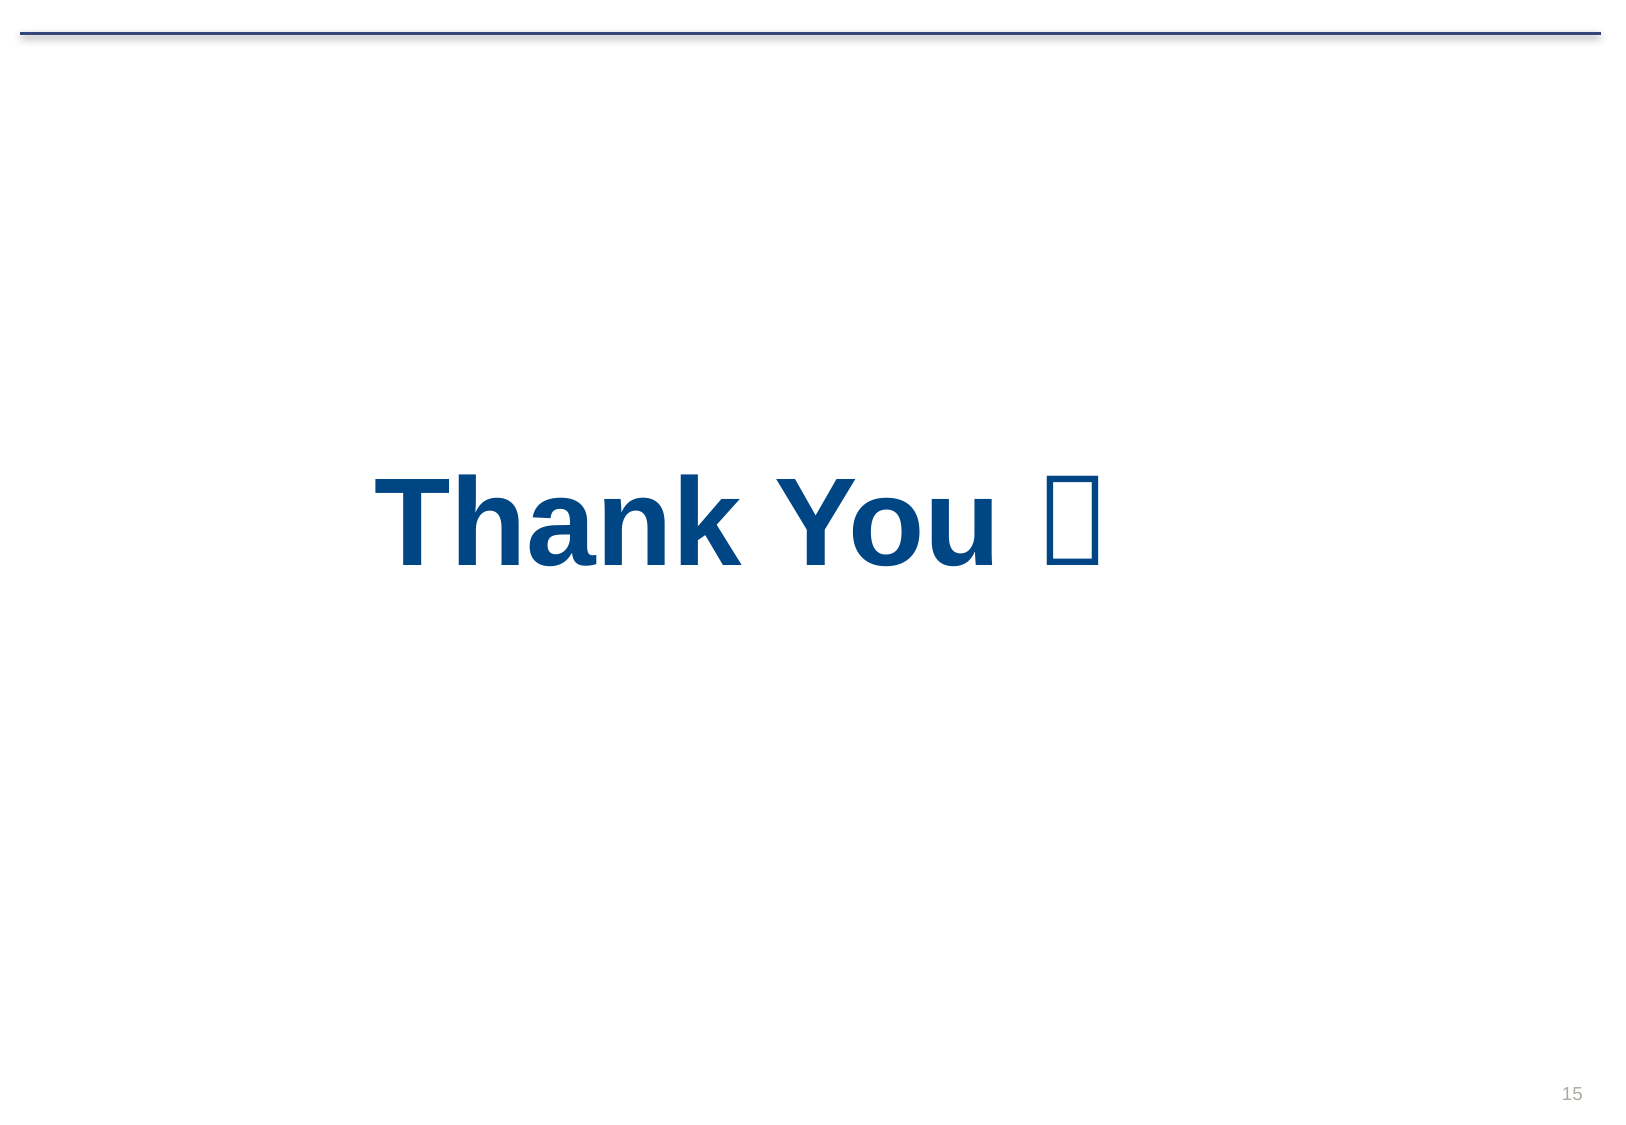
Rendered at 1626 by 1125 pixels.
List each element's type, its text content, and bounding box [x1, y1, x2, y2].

list Thank You  [374, 457, 1625, 519]
